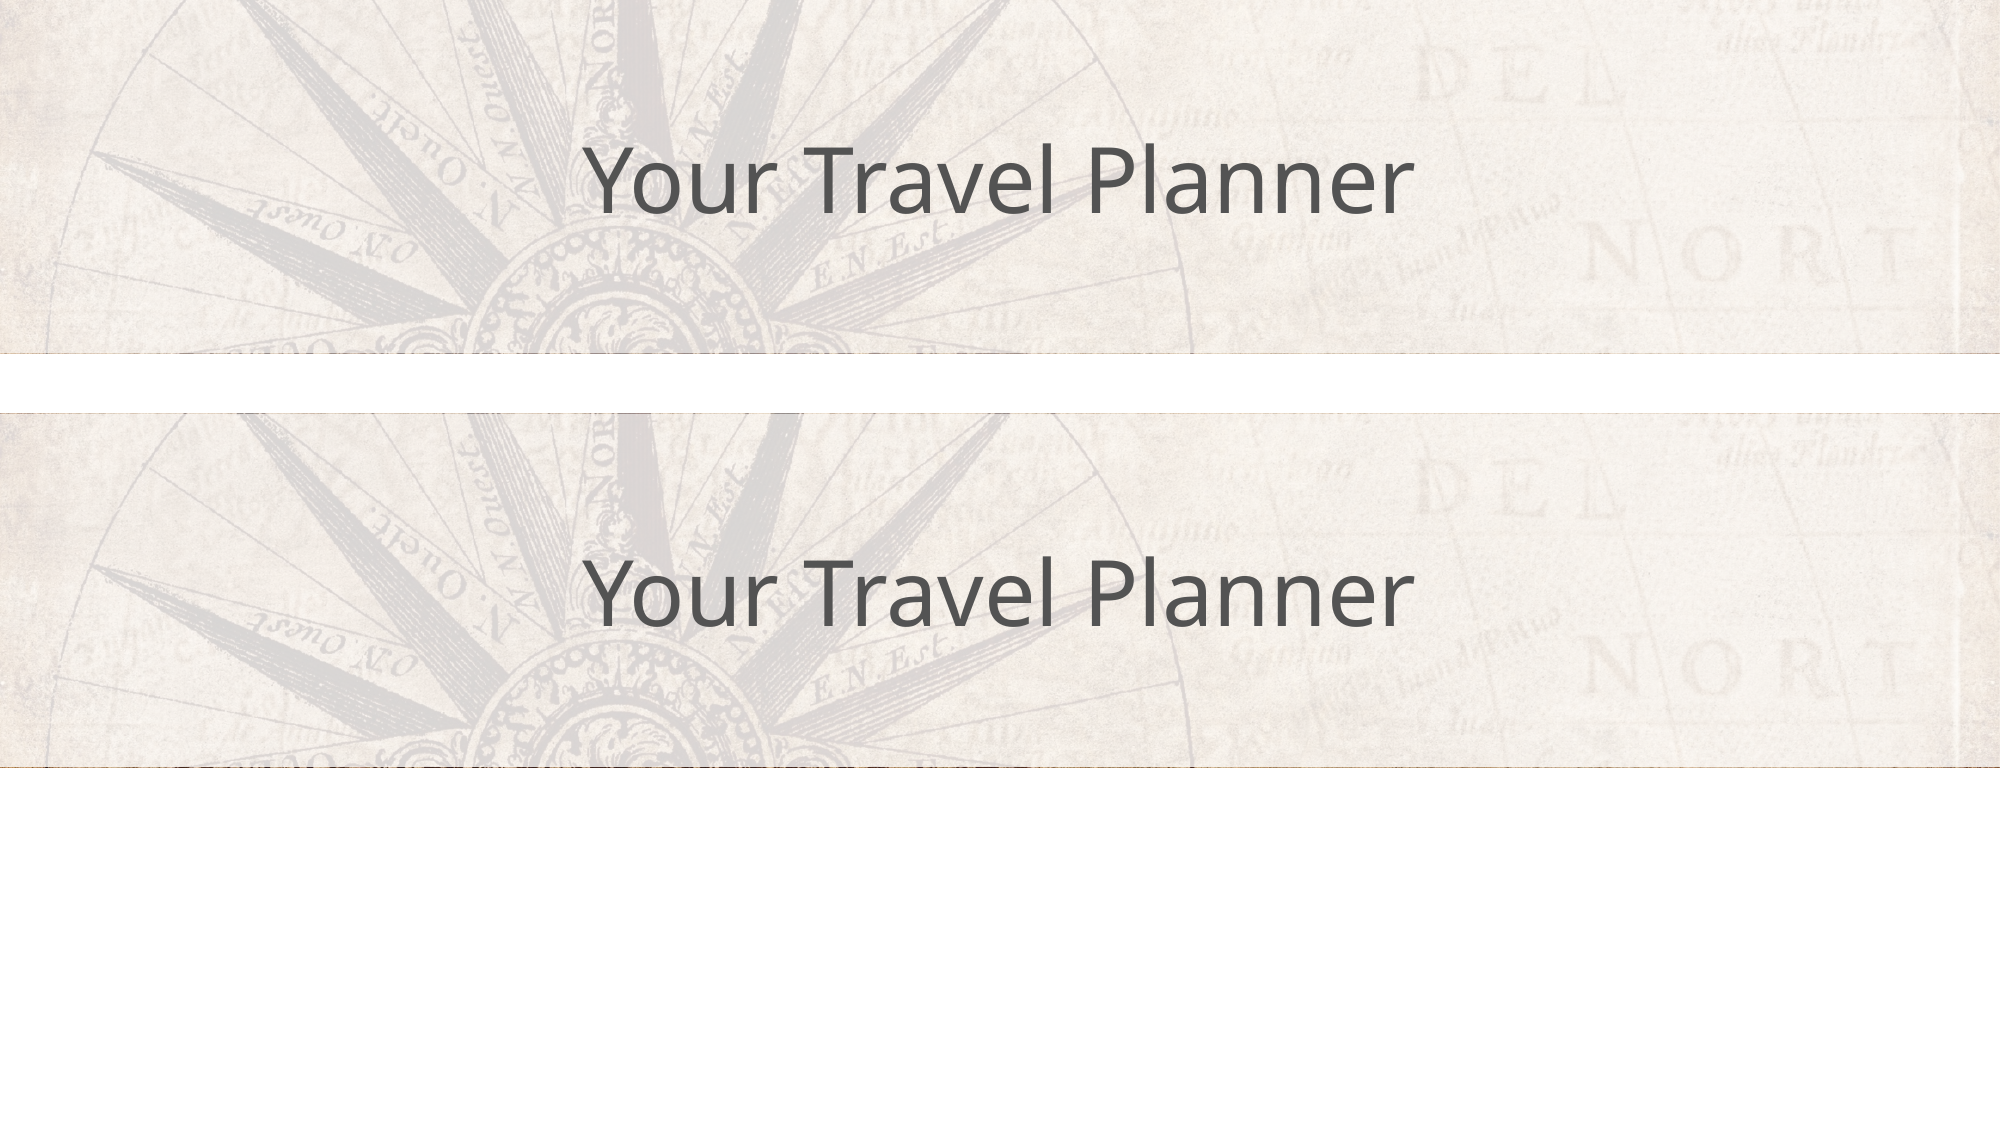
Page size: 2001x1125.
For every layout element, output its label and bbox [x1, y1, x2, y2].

picture [0, 413, 2000, 768]
picture [0, 0, 2000, 354]
